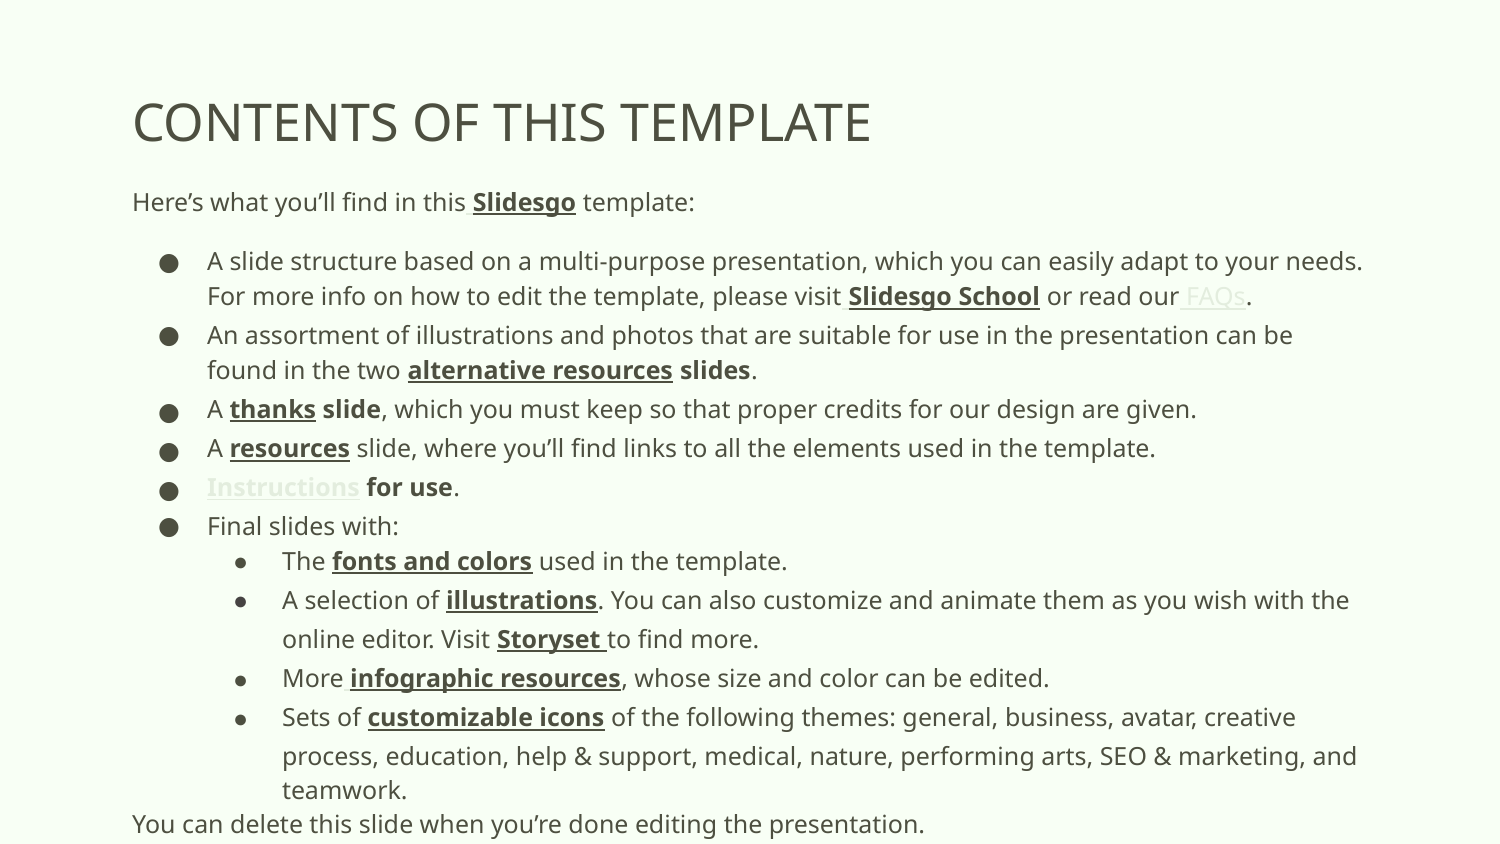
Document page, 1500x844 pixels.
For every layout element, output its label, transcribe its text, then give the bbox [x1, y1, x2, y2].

title CONTENTS OF THIS TEMPLATE [116, 88, 1385, 166]
subtitle Here’s what you’ll find in this Slidesgo template: A slide structure based on a multi-purpose presentation, which you can easily adapt to your needs. For more info on how to edit the template, please visit Slidesgo School or read our FAQs. An assortment of illustrations and photos that are suitable for use in the presentation can be found in the two alternative resources slides. A thanks slide, which you must keep so that proper credits for our design are given. A resources slide, where you’ll find links to all the elements used in the template. Instructions for use. Final slides with: The fonts and colors used in the template. A selection of illustrations. You can also customize and animate them as you wish with the online editor. Visit Storyset to find more. More infographic resources, whose size and color can be edited. Sets of customizable icons of the following themes: general, business, avatar, creative process, education, help & support, medical, nature, performing arts, SEO & marketing, and teamwork. You can delete this slide when you’re done editing the presentation. [116, 166, 1385, 741]
